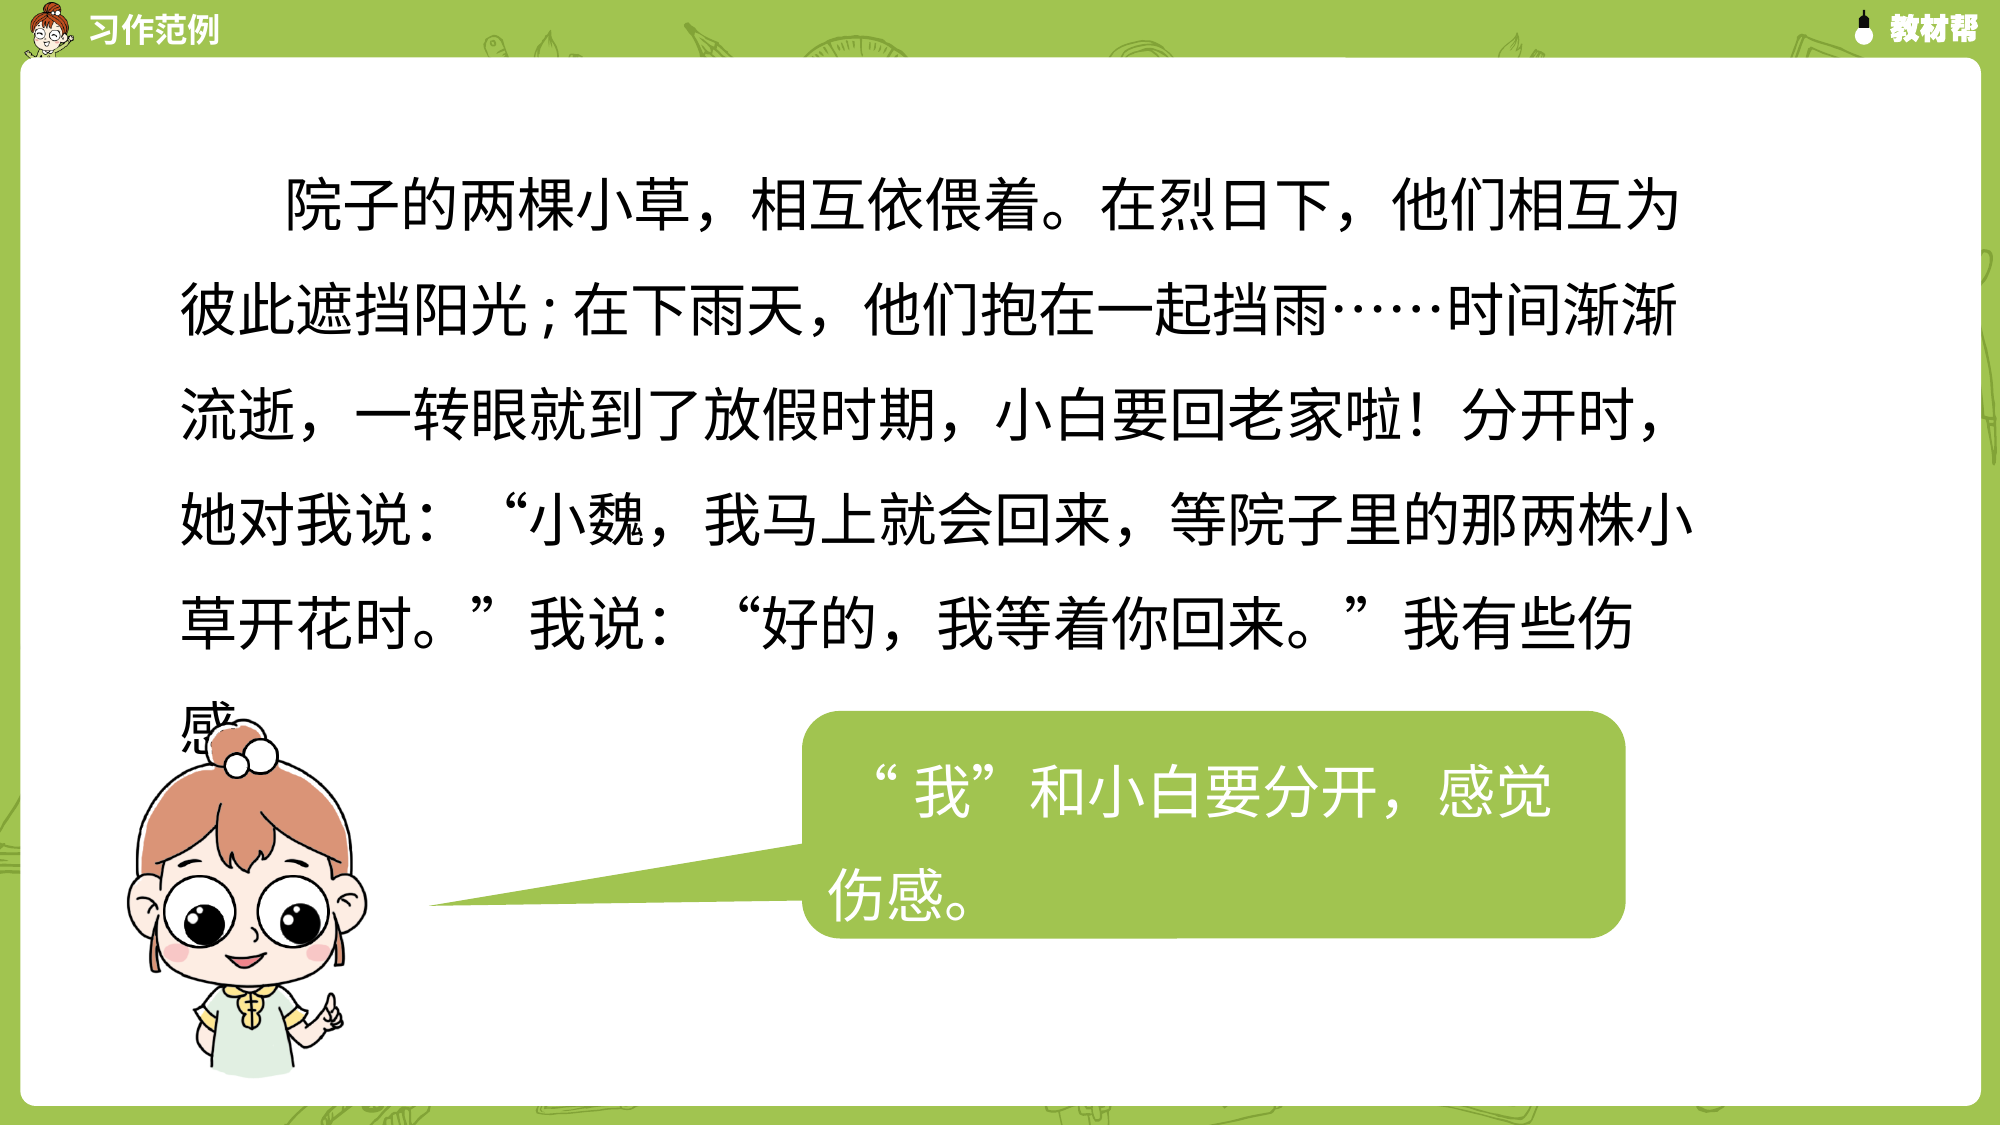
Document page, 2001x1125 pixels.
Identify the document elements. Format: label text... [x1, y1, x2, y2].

picture [24, 2, 74, 61]
text_box “我”和小白要分开，感觉伤感。 [428, 709, 1627, 940]
text_box 院子的两棵小草，相互依偎着。在烈日下，他们相互为彼此遮挡阳光;在下雨天，他们抱在一起挡雨……时间渐渐流逝，一转眼就到了放假时期，小白要回老家啦！分开时，她对我说：“小魏，我马上就会回来，等院子里的那两株小草开花时。”我说：“好的，我等着你回来。”我有些伤感。 [164, 125, 1717, 770]
picture [122, 710, 375, 1081]
